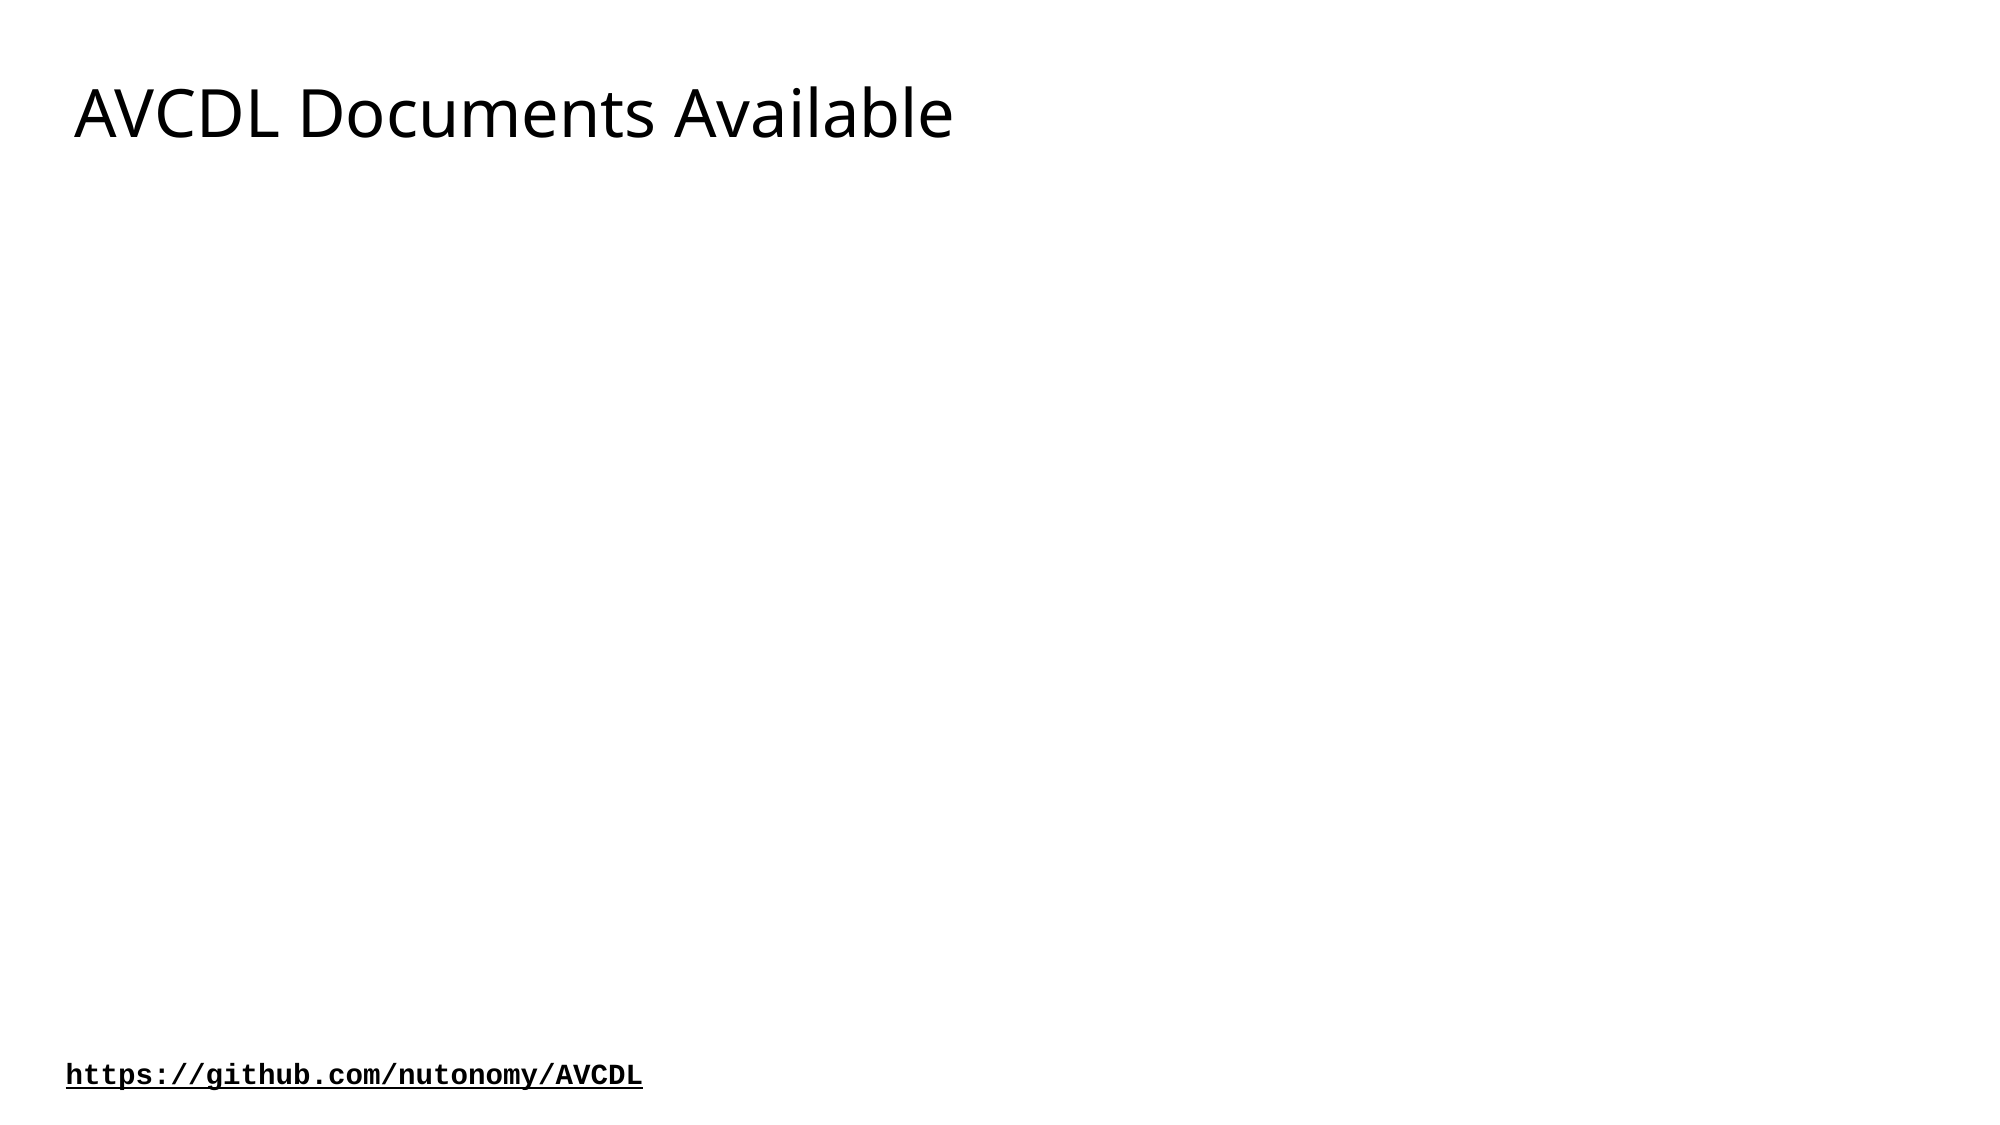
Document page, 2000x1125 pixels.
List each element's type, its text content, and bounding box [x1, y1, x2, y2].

text_box https://github.com/nutonomy/AVCDL [50, 1047, 676, 1098]
title AVCDL Documents Available [74, 75, 1925, 162]
